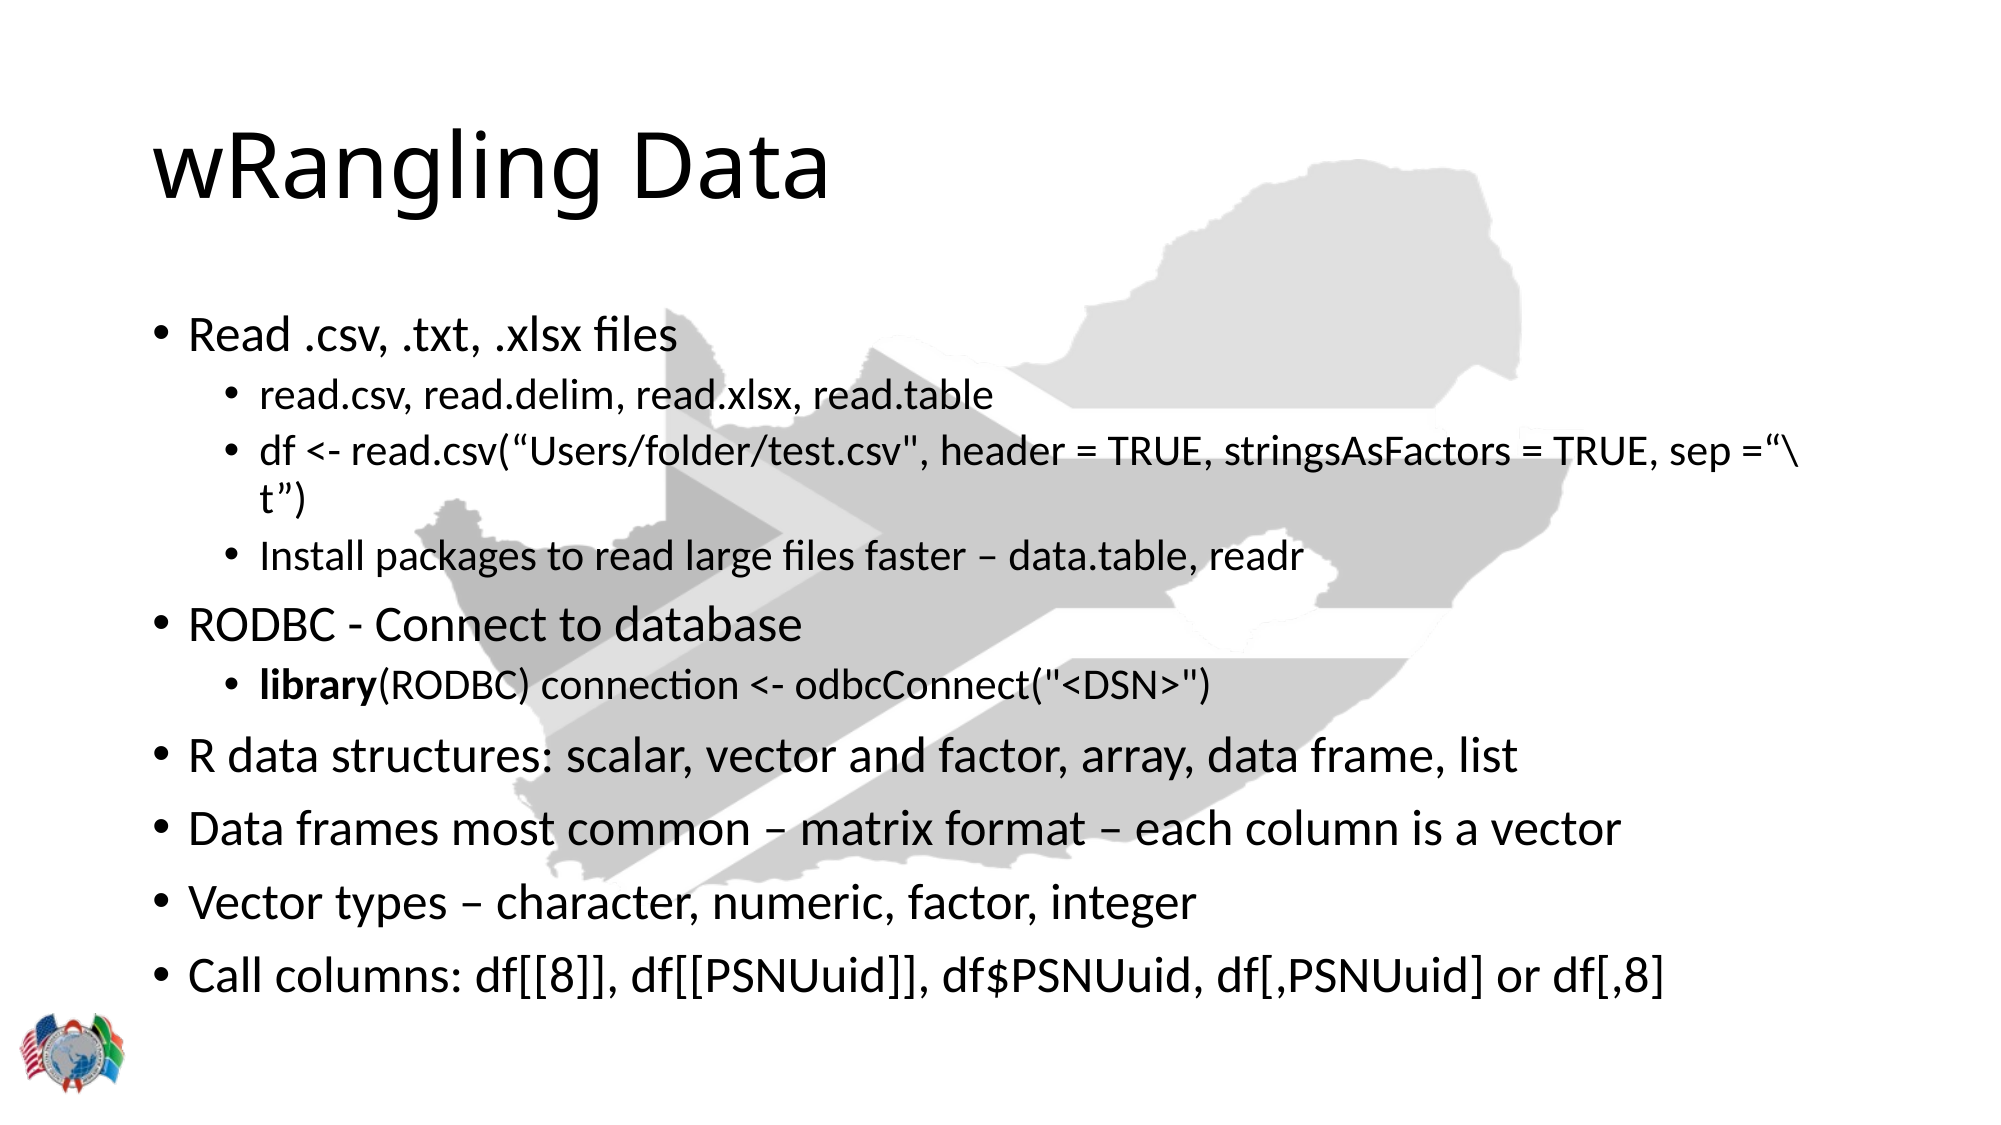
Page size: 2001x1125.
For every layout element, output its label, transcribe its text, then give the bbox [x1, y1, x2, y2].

list Read .csv, .txt, .xlsx files read.csv, read.delim, read.xlsx, read.table df <- read.csv(“Users/folder/test.csv", header = TRUE, stringsAsFactors = TRUE, sep =“\t”) Install packages to read large files faster – data.table, readr RODBC - Connect to database library(RODBC) connection <- odbcConnect("<DSN>") R data structures: scalar, vector and factor, array, data frame, list Data frames most common – matrix format – each column is a vector Vector types – character, numeric, factor, integer Call columns: df[[8]], df[[PSNUuid]], df$PSNUuid, df[,PSNUuid] or df[,8] [137, 299, 1863, 1014]
title wRangling Data [137, 59, 1863, 278]
picture [19, 1013, 127, 1096]
